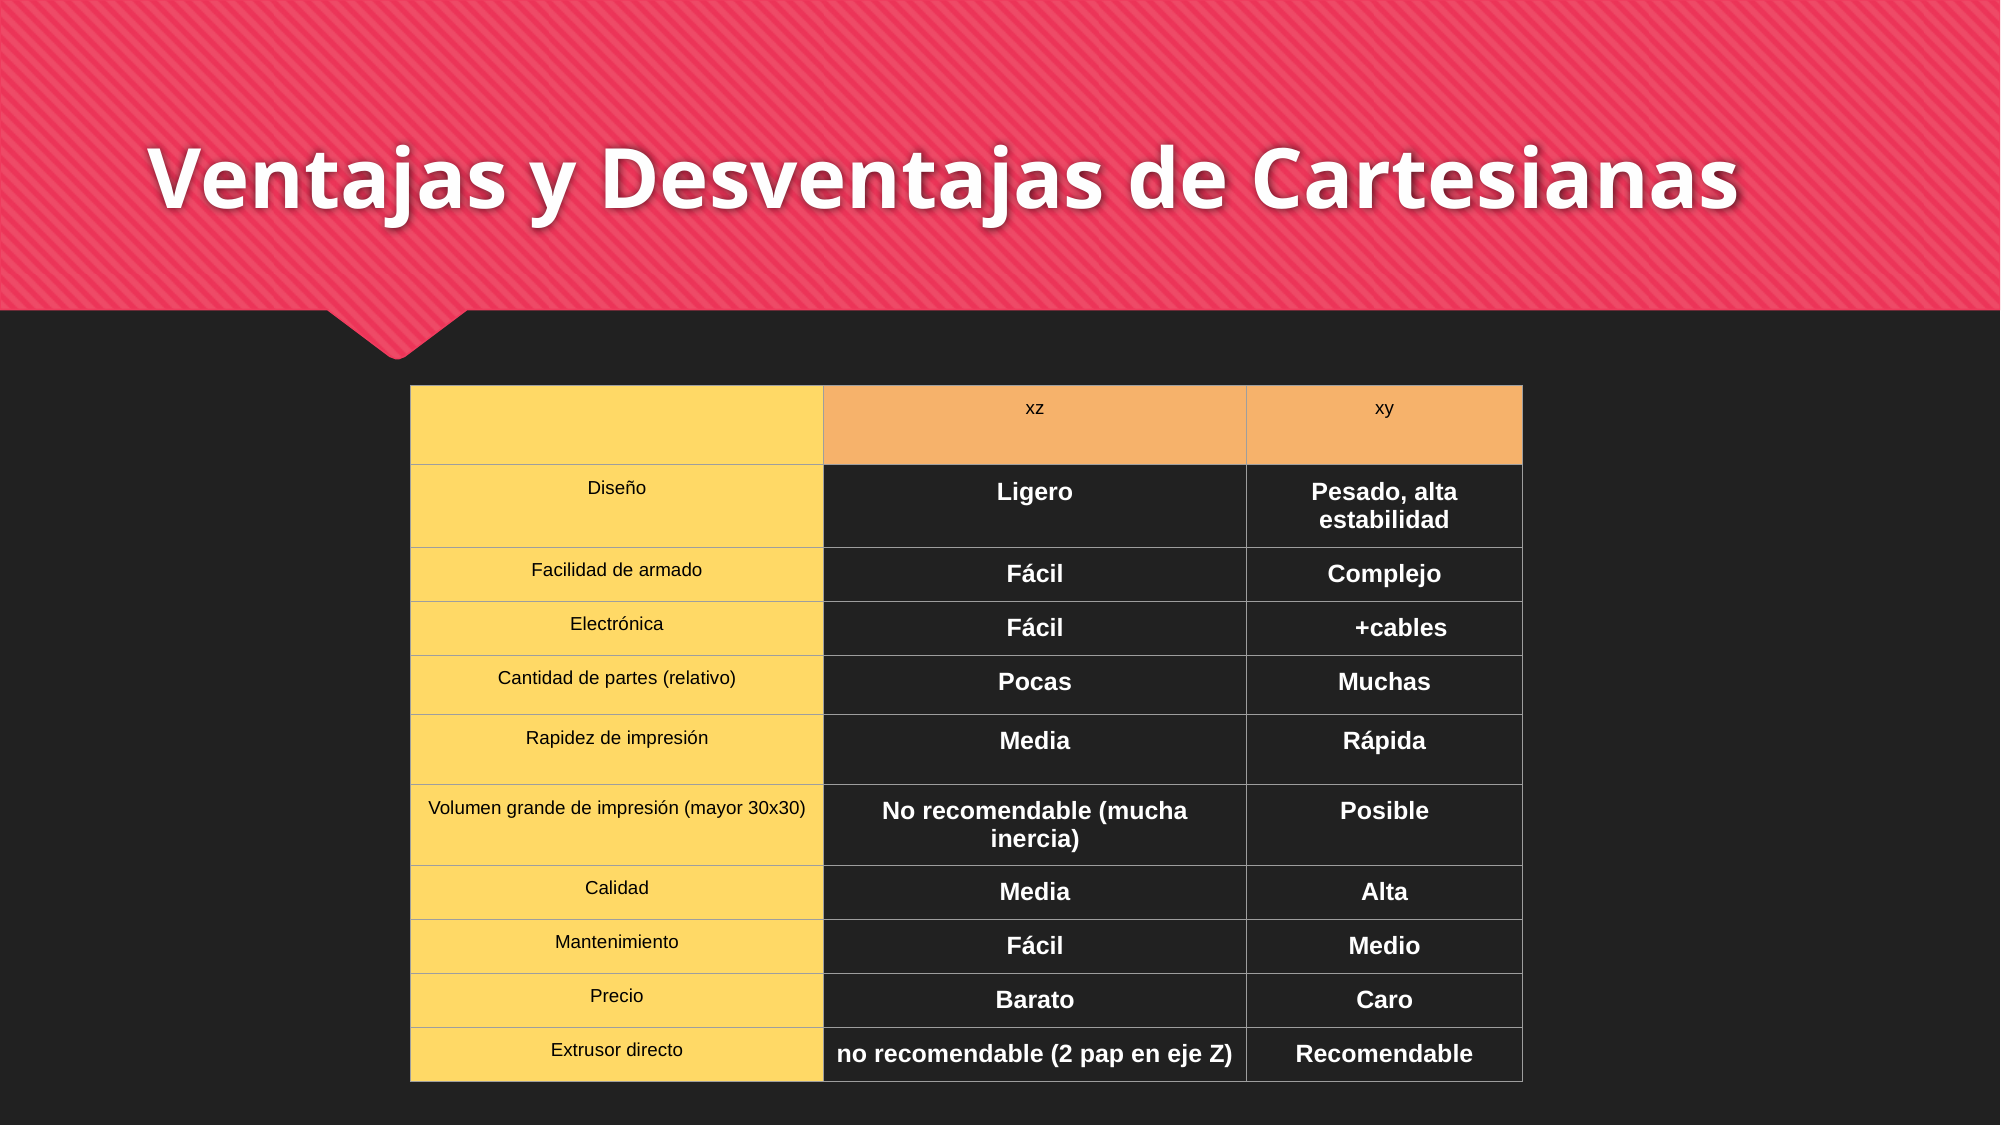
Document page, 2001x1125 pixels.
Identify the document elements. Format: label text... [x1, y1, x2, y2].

table_cell Rápida [1247, 715, 1522, 784]
table_header xz [824, 386, 1246, 464]
table_cell Pesado, alta estabilidad [1247, 465, 1522, 547]
table_cell Media [824, 715, 1246, 784]
table_cell Complejo [1247, 548, 1522, 601]
table_cell Posible [1247, 785, 1522, 865]
table_cell Mantenimiento [411, 920, 823, 973]
title Ventajas y Desventajas de Cartesianas [132, 73, 1868, 233]
table_cell Ligero [824, 465, 1246, 547]
table_cell Precio [411, 974, 823, 1027]
table_cell Fácil [824, 602, 1246, 655]
table_header [411, 386, 823, 464]
table_cell no recomendable (2 pap en eje Z) [824, 1028, 1246, 1081]
table_cell Caro [1247, 974, 1522, 1027]
table_cell Muchas [1247, 656, 1522, 714]
table_cell Volumen grande de impresión (mayor 30x30) [411, 785, 823, 865]
table_cell Electrónica [411, 602, 823, 655]
table_cell Calidad [411, 866, 823, 919]
table_cell Fácil [824, 548, 1246, 601]
table_cell Alta [1247, 866, 1522, 919]
table_cell Recomendable [1247, 1028, 1522, 1081]
table_cell Diseño [411, 465, 823, 547]
table_cell Extrusor directo [411, 1028, 823, 1081]
table_header xy [1247, 386, 1522, 464]
table_cell Pocas [824, 656, 1246, 714]
table_cell Facilidad de armado [411, 548, 823, 601]
table_cell Cantidad de partes (relativo) [411, 656, 823, 714]
table_cell Fácil [824, 920, 1246, 973]
table_cell Barato [824, 974, 1246, 1027]
table_cell +cables [1247, 602, 1522, 655]
table_cell Rapidez de impresión [411, 715, 823, 784]
table_cell Medio [1247, 920, 1522, 973]
table_cell No recomendable (mucha inercia) [824, 785, 1246, 865]
table_cell Media [824, 866, 1246, 919]
